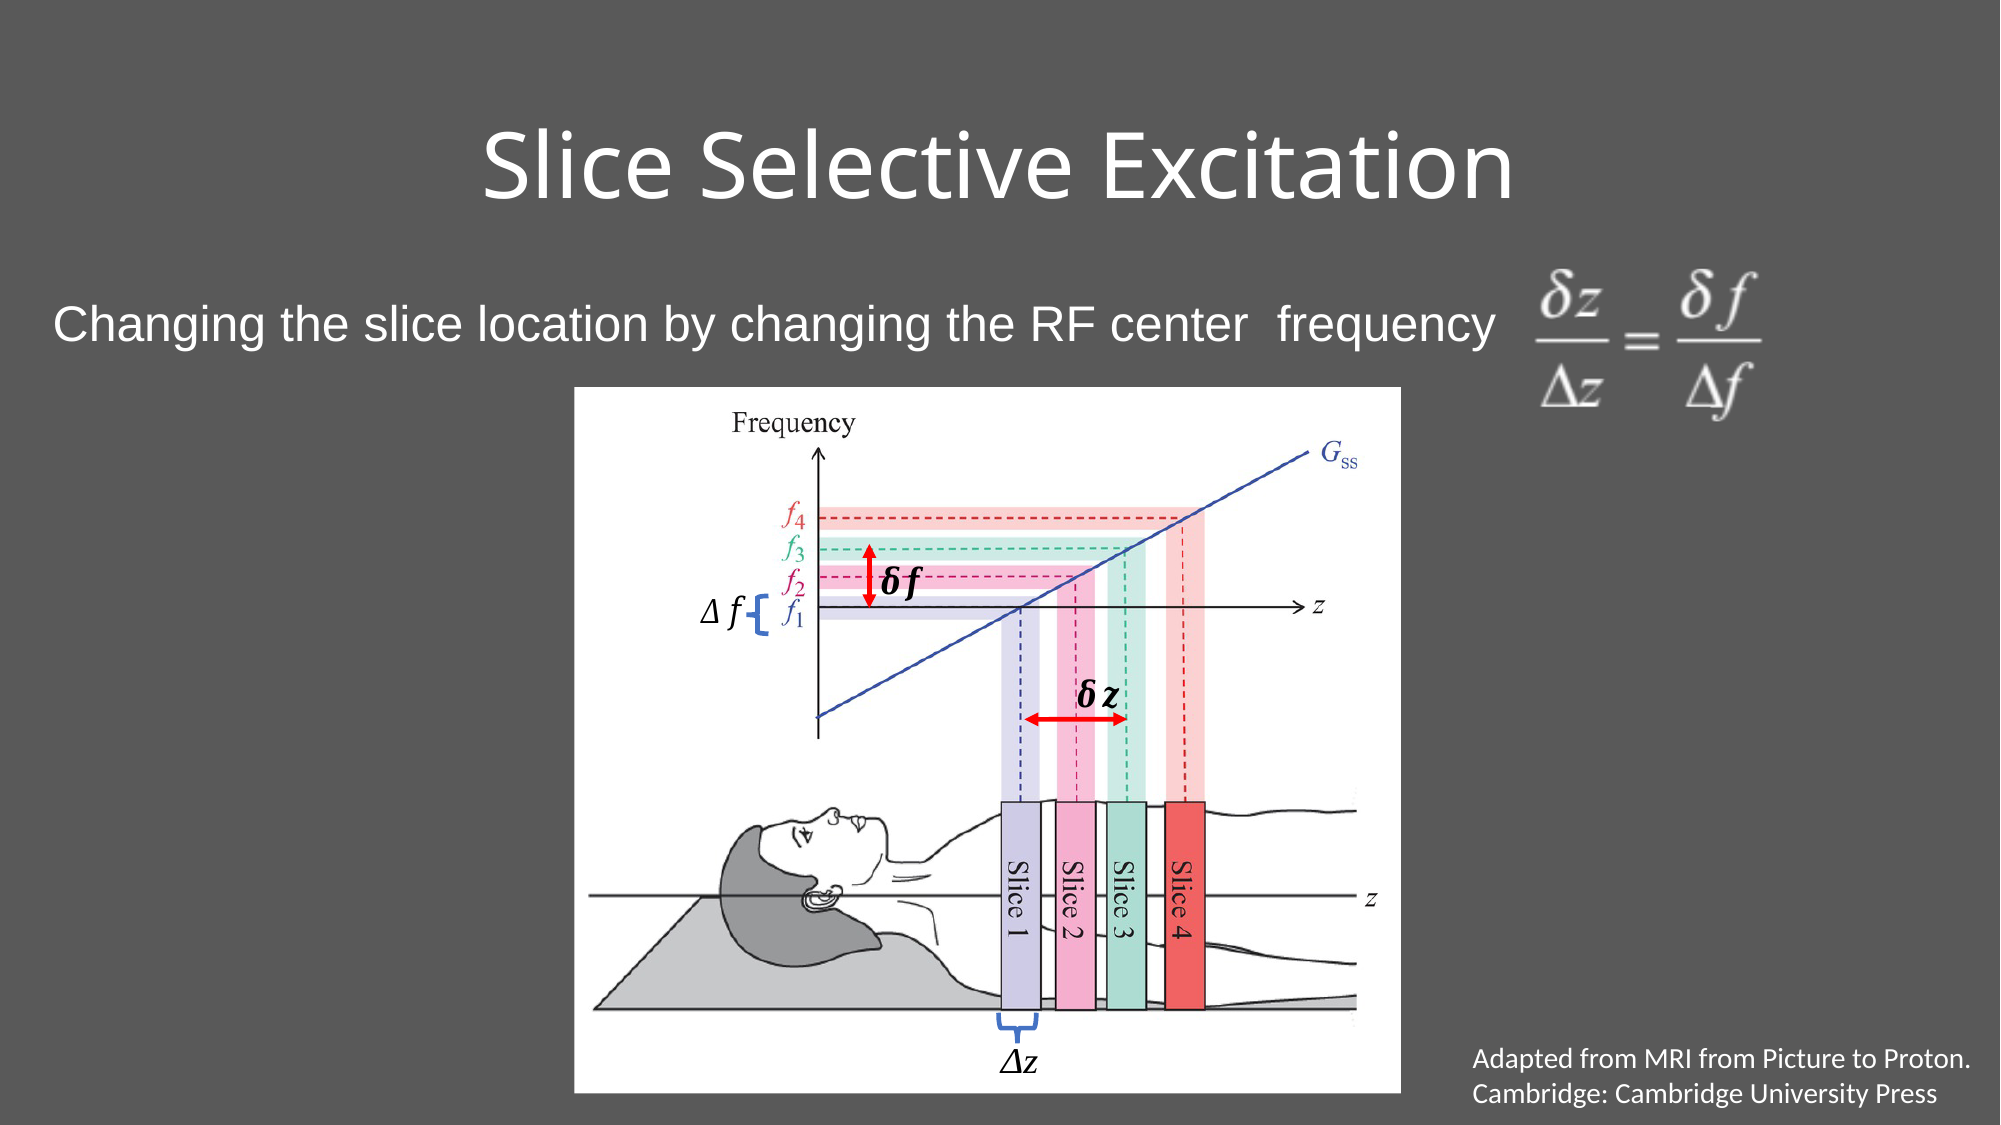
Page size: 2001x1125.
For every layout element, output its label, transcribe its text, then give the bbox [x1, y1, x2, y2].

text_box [1530, 252, 1766, 425]
text_box Changing the slice location by changing the RF center frequency [37, 283, 1530, 359]
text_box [574, 387, 1401, 1094]
text_box Adapted from MRI from Picture to Proton. Cambridge: Cambridge University Press [1457, 1031, 2000, 1117]
title Slice Selective Excitation [137, 59, 1863, 278]
